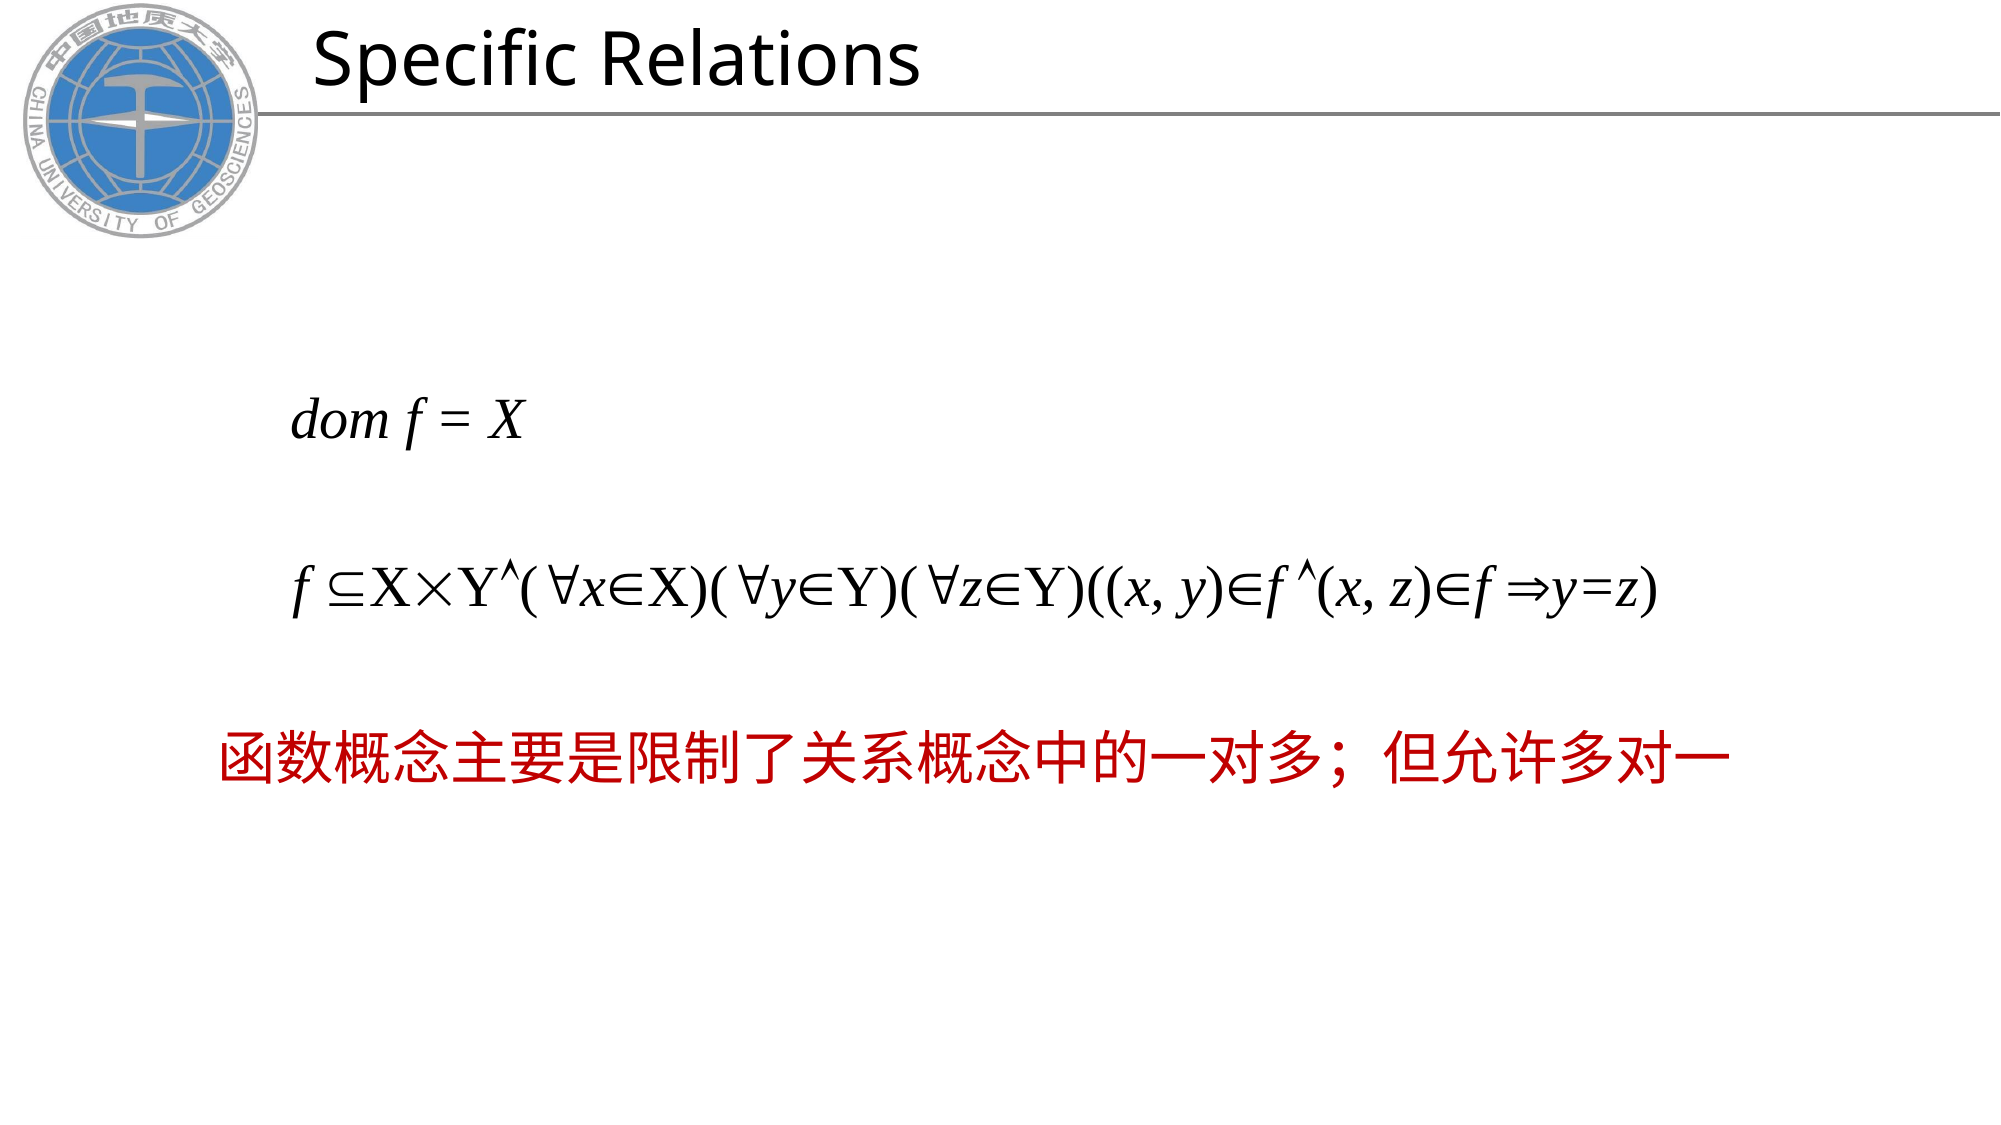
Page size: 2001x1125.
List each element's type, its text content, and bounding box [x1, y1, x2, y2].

text_box dom f = X [275, 372, 782, 458]
text_box Specific Relations [278, 3, 1224, 109]
text_box 函数概念主要是限制了关系概念中的一对多；但允许多对一 [202, 713, 1761, 799]
picture [21, 3, 258, 239]
text_box f XY(xX)(yY)(zY)((x, y)f (x, z)f y=z) [277, 549, 1675, 627]
